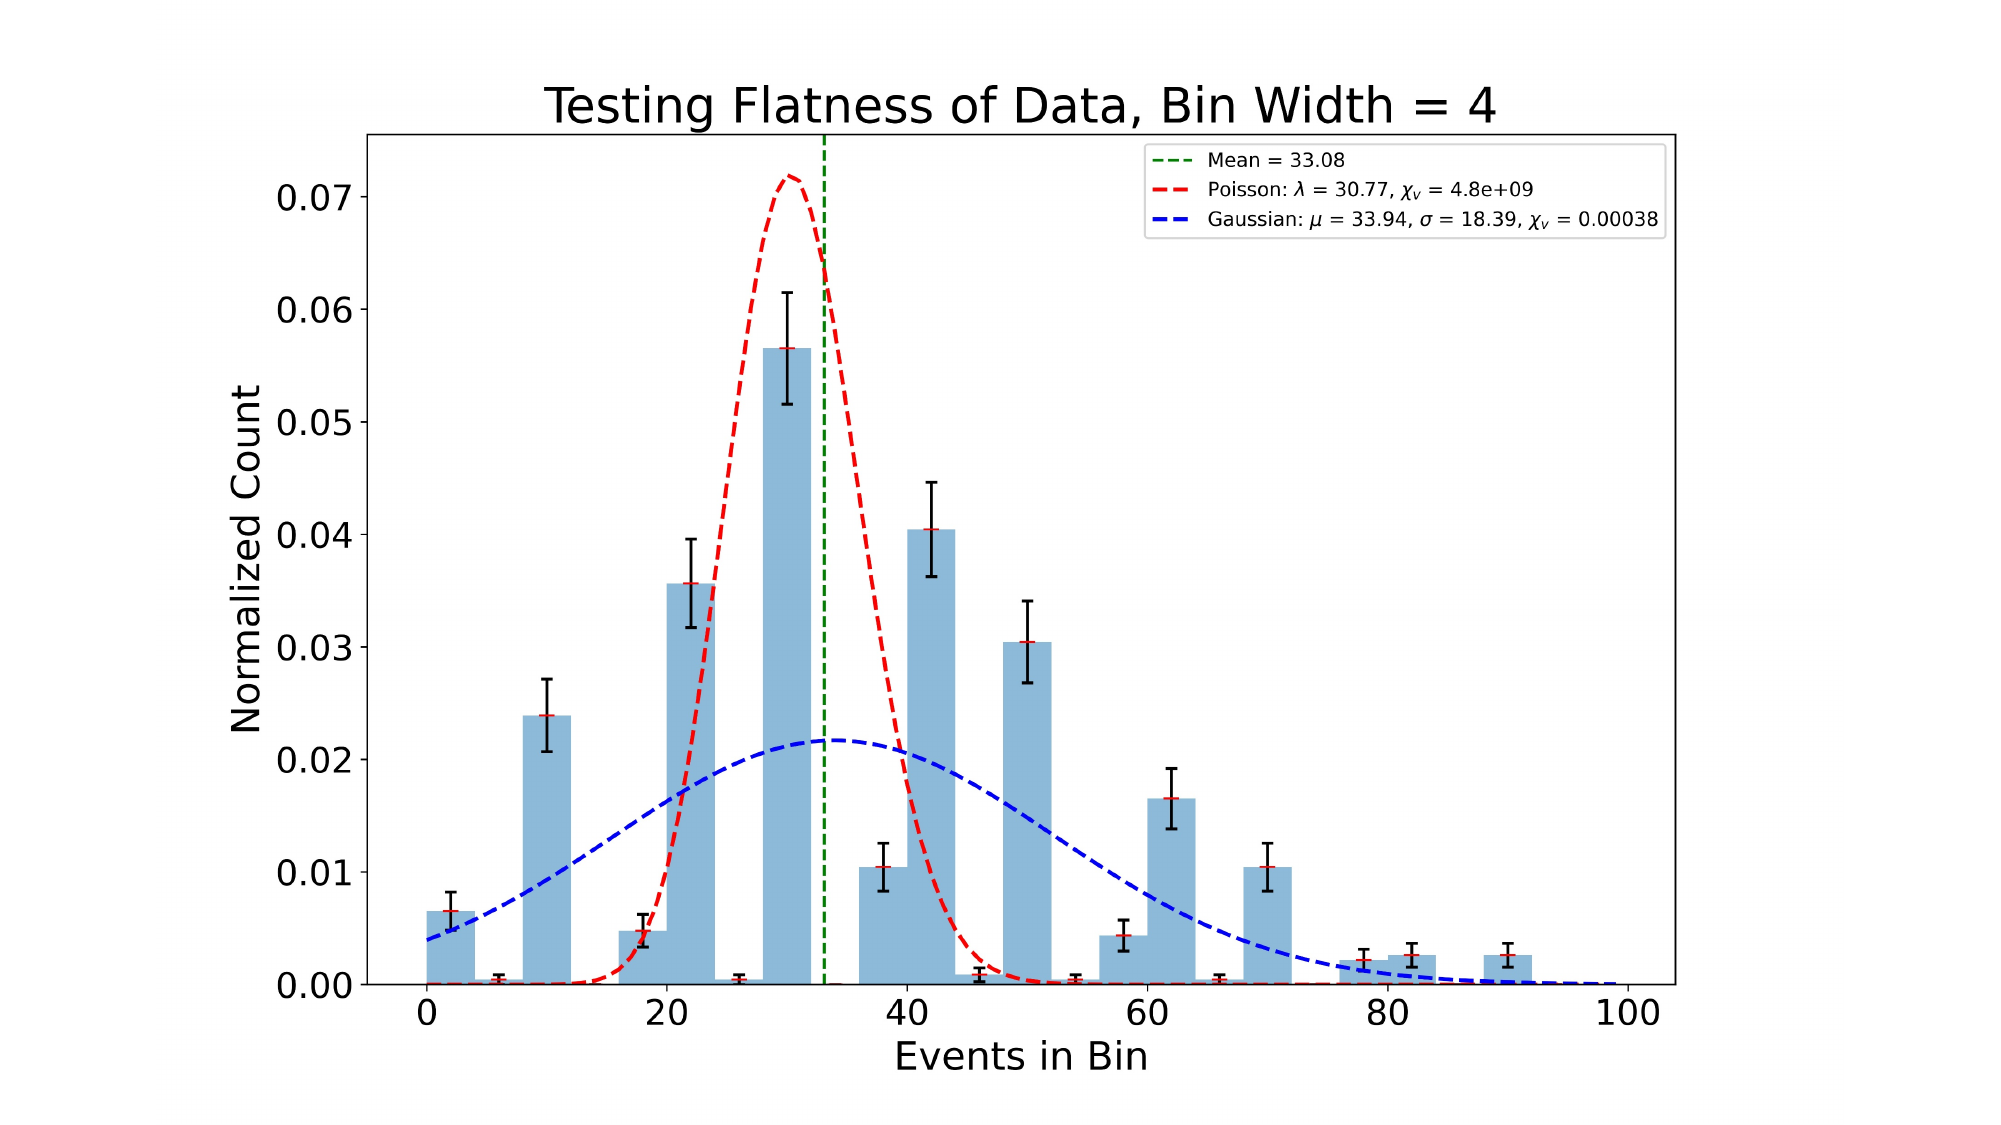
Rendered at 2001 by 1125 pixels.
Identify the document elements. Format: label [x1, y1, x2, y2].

picture [156, 0, 1844, 1125]
